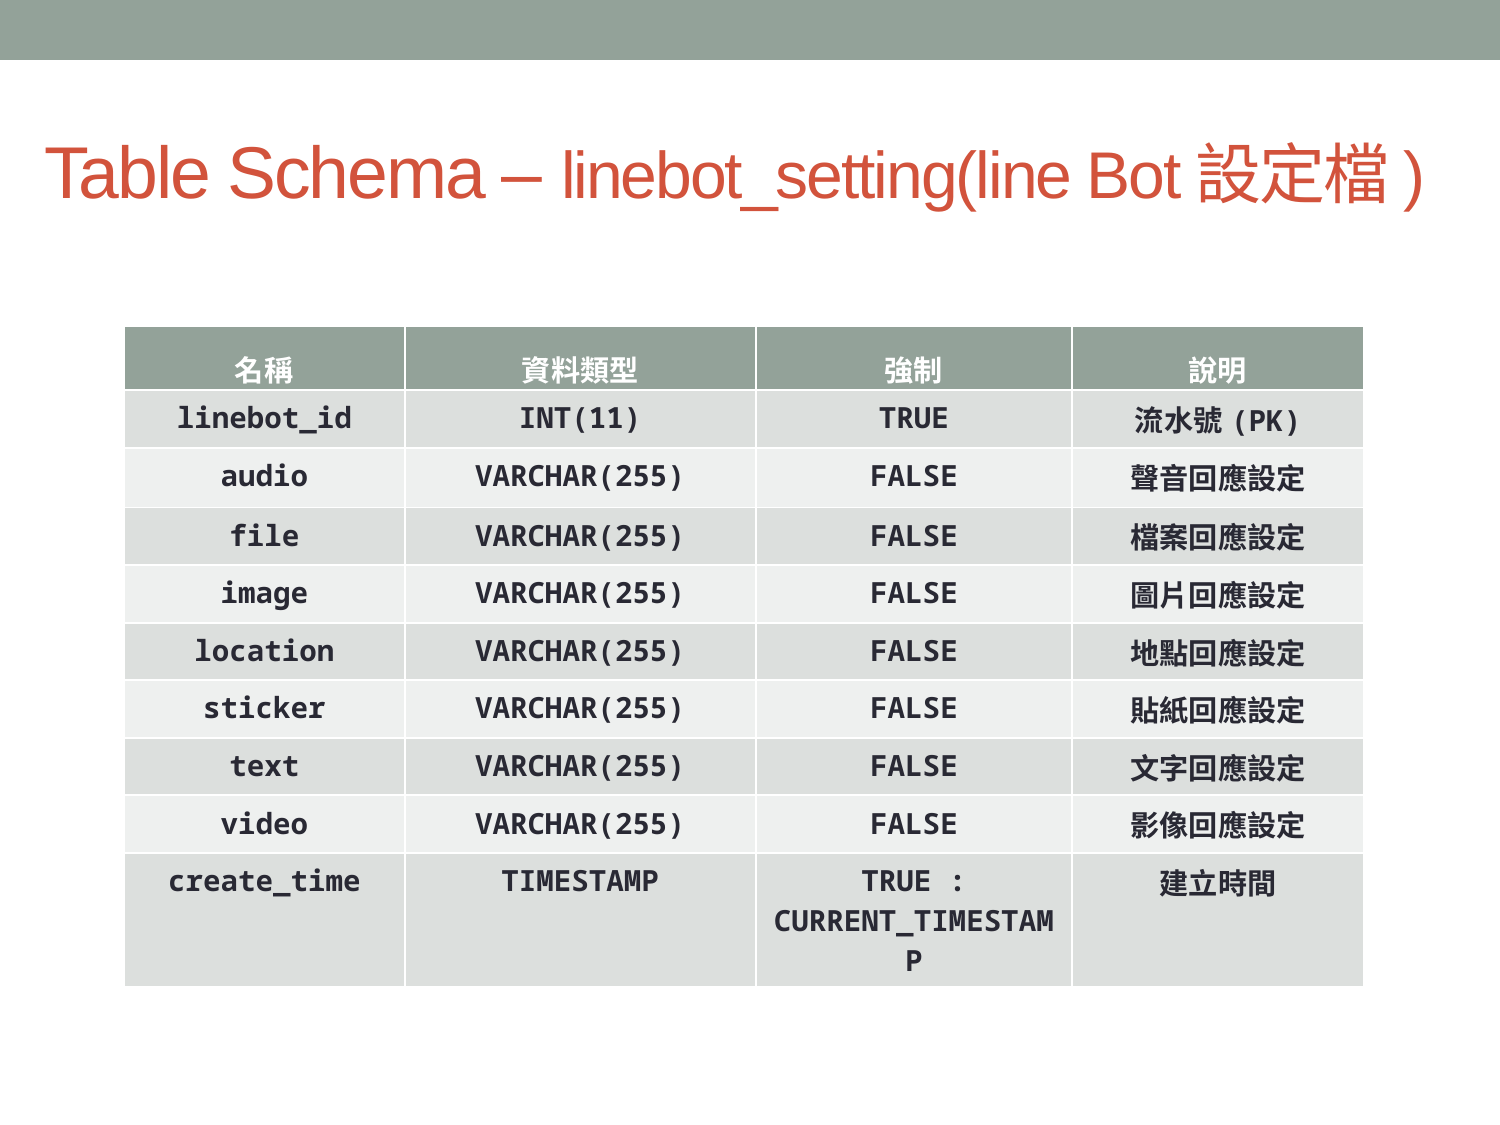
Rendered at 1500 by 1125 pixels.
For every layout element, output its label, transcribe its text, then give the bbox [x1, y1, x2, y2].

table_cell 貼紙回應設定 [1073, 681, 1363, 737]
table_cell FALSE [757, 449, 1071, 507]
table_cell VARCHAR(255) [406, 449, 755, 507]
table_cell VARCHAR(255) [406, 624, 755, 679]
table_cell FALSE [757, 508, 1071, 564]
table_cell FALSE [757, 796, 1071, 852]
table_cell 文字回應設定 [1073, 739, 1363, 794]
table_cell sticker [125, 681, 404, 737]
table_cell 影像回應設定 [1073, 796, 1363, 852]
table_cell TRUE [757, 391, 1071, 447]
table_cell VARCHAR(255) [406, 796, 755, 852]
table_cell location [125, 624, 404, 679]
table_cell FALSE [757, 566, 1071, 622]
table_header 資料類型 [406, 327, 755, 389]
table_header 名稱 [125, 327, 404, 389]
table_cell create_time [125, 854, 404, 986]
table_cell 圖片回應設定 [1073, 566, 1363, 622]
table_cell VARCHAR(255) [406, 681, 755, 737]
table_cell FALSE [757, 739, 1071, 794]
table_cell image [125, 566, 404, 622]
table_cell audio [125, 449, 404, 507]
table_cell video [125, 796, 404, 852]
table_cell linebot_id [125, 391, 404, 447]
table_cell 建立時間 [1073, 854, 1363, 986]
table_cell 聲音回應設定 [1073, 449, 1363, 507]
table_cell FALSE [757, 681, 1071, 737]
table_cell 流水號(PK) [1073, 391, 1363, 447]
table_cell file [125, 508, 404, 564]
table_cell 地點回應設定 [1073, 624, 1363, 679]
table_cell VARCHAR(255) [406, 739, 755, 794]
table_cell FALSE [757, 624, 1071, 679]
table_cell 檔案回應設定 [1073, 508, 1363, 564]
table_header 說明 [1073, 327, 1363, 389]
table_cell INT(11) [406, 391, 755, 447]
table_cell TRUE : CURRENT_TIMESTAMP [757, 854, 1071, 986]
table_header 強制 [757, 327, 1071, 389]
table_cell VARCHAR(255) [406, 566, 755, 622]
table_cell TIMESTAMP [406, 854, 755, 986]
table_cell text [125, 739, 404, 794]
table_cell VARCHAR(255) [406, 508, 755, 564]
title Table Schema – linebot_setting(line Bot設定檔) [29, 87, 1459, 250]
